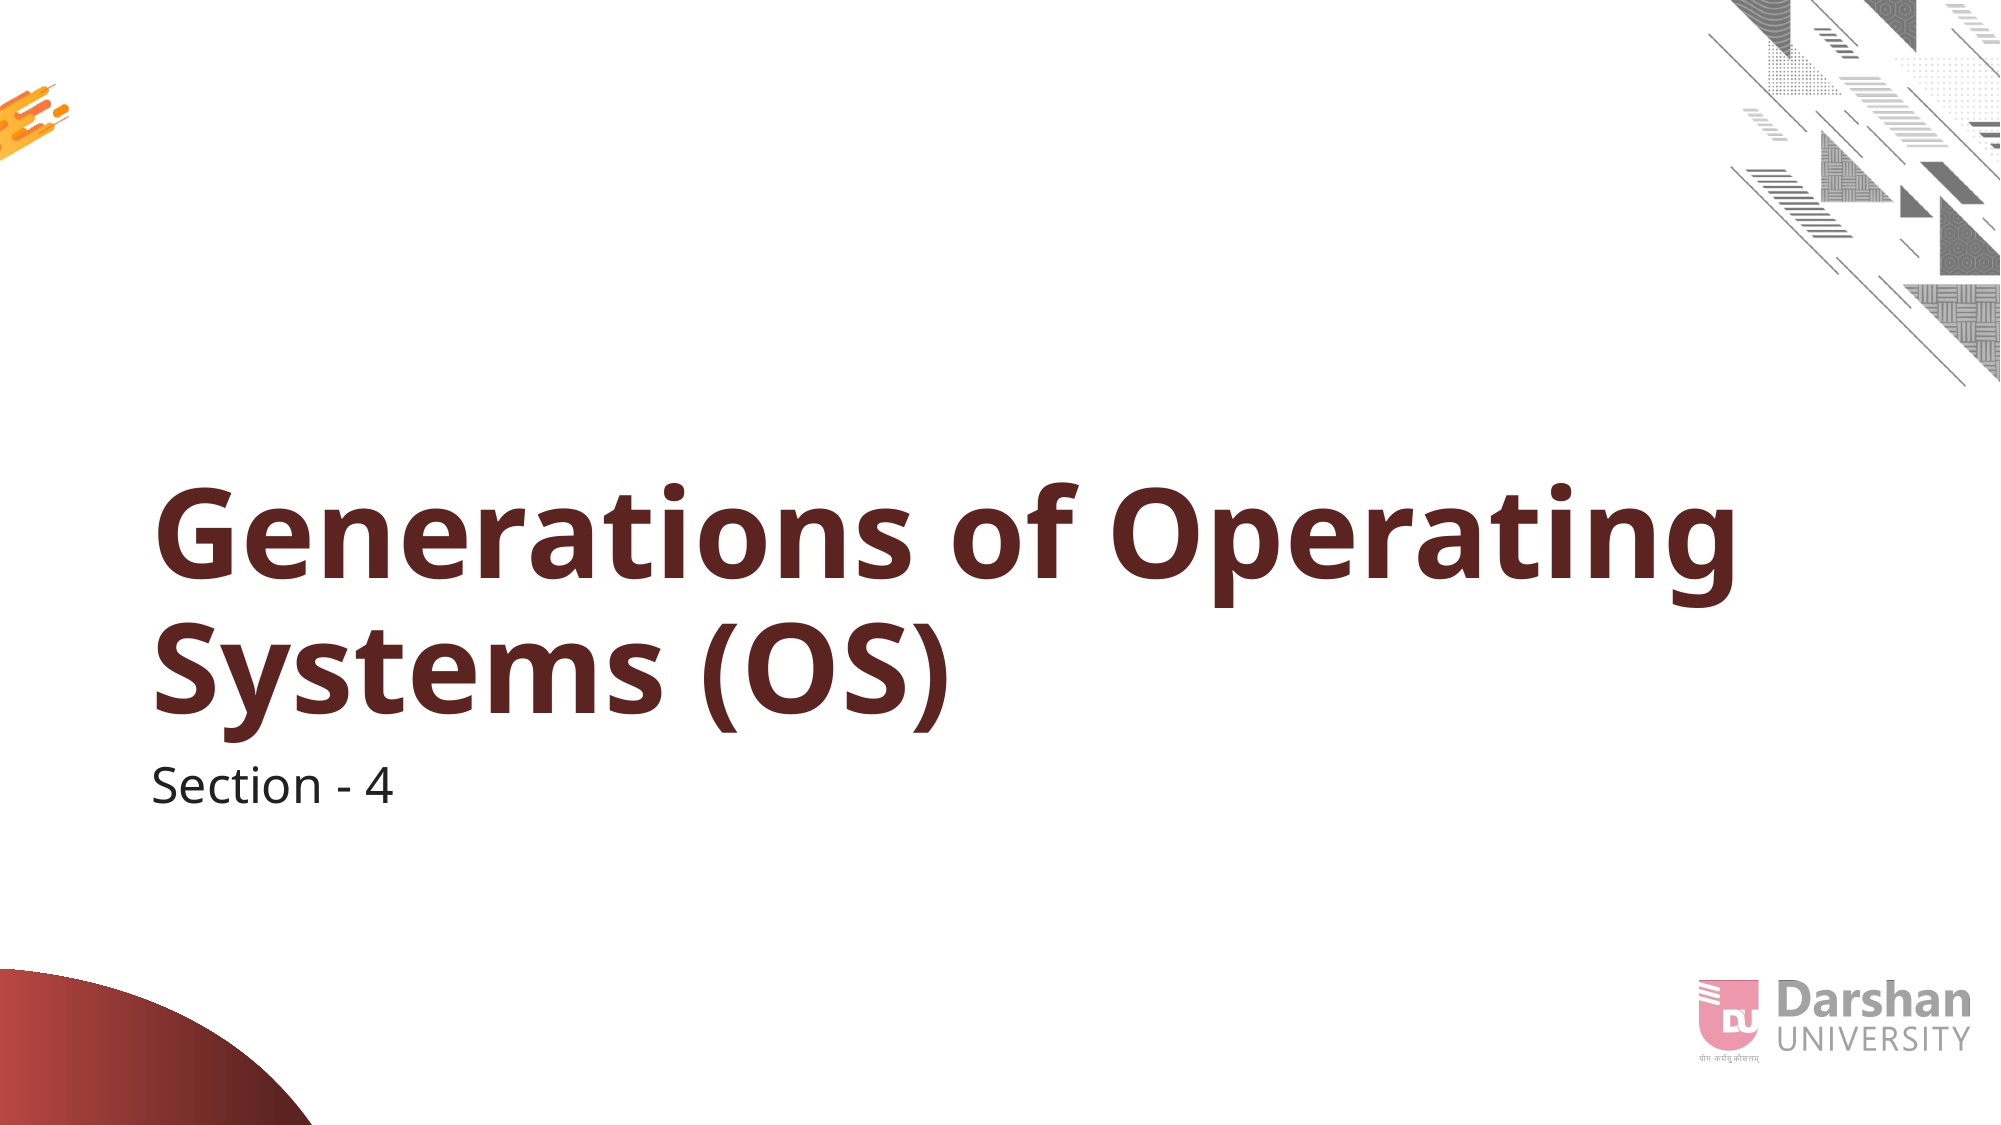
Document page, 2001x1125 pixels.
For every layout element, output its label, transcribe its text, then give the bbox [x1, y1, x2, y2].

title Generations of Operating Systems (OS) [136, 280, 1862, 749]
list Section - 4 [136, 752, 1862, 999]
picture [0, 65, 90, 193]
